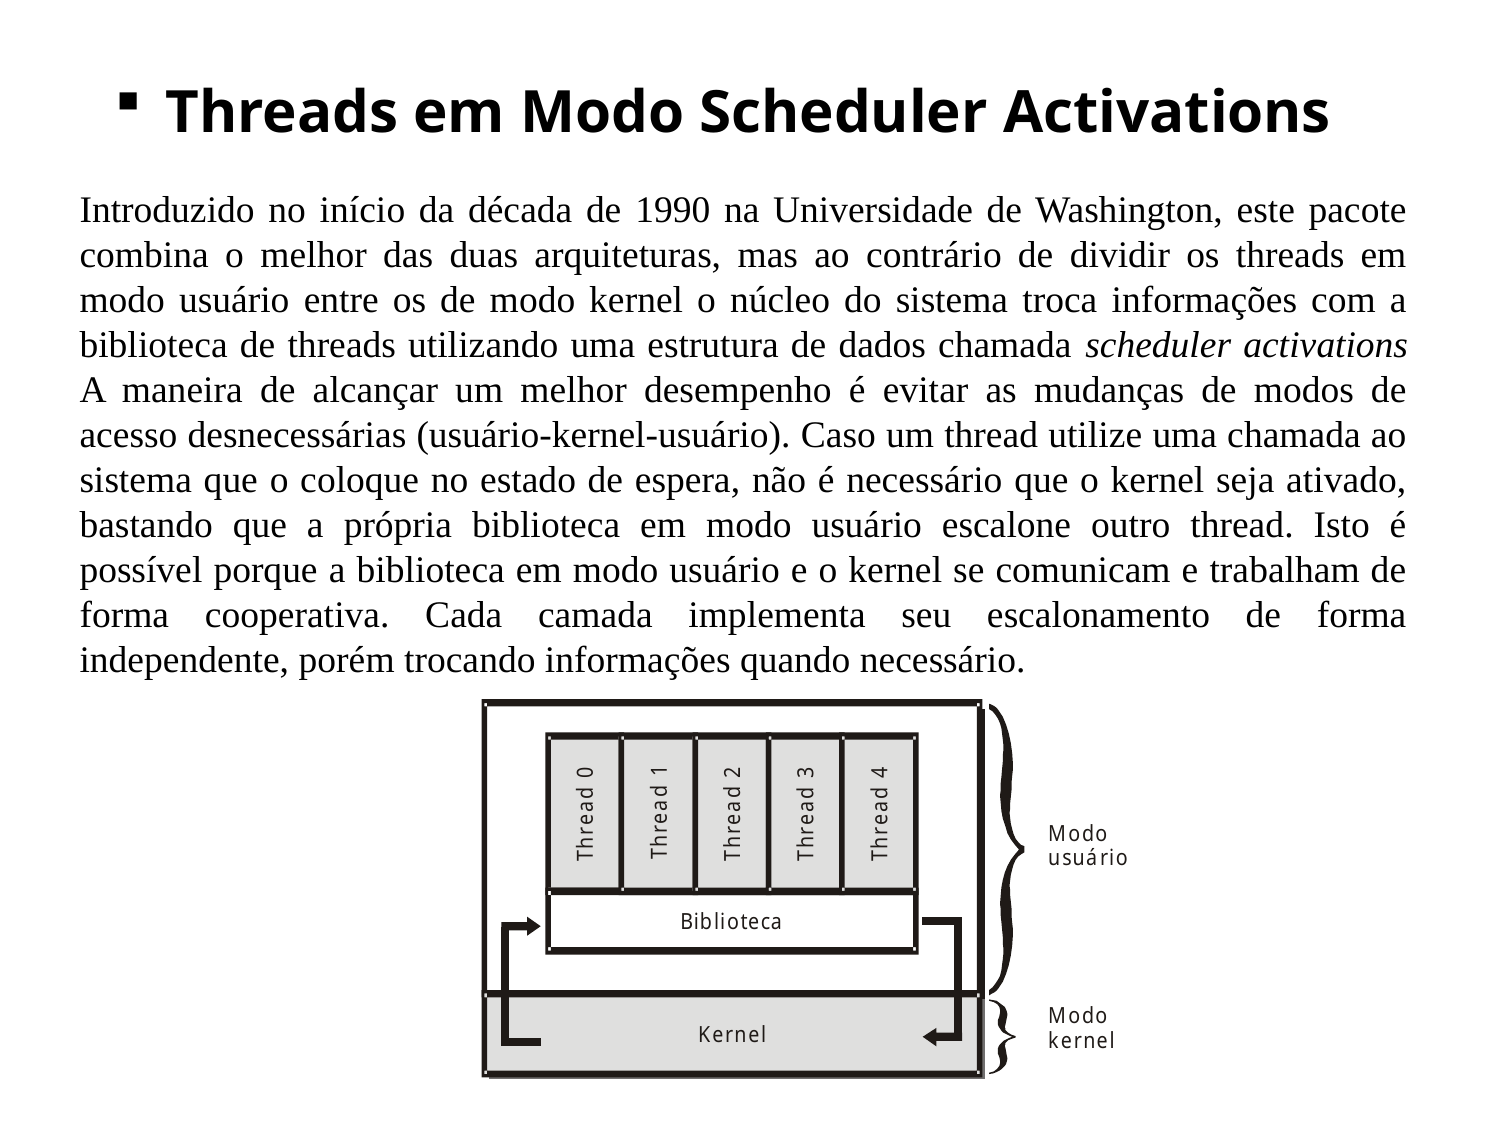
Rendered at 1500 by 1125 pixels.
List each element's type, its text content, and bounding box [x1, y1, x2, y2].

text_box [477, 696, 1132, 1083]
text_box Introduzido no início da década de 1990 na Universidade de Washington, este pacote combina o melhor das duas arquiteturas, mas ao contrário de dividir os threads em modo usuário entre os de modo kernel o núcleo do sistema troca informações com a biblioteca de threads utilizando uma estrutura de dados chamada scheduler activations A maneira de alcançar um melhor desempenho é evitar as mudanças de modos de acesso desnecessárias (usuário-kernel-usuário). Caso um thread utilize uma chamada ao sistema que o coloque no estado de espera, não é necessário que o kernel seja ativado, bastando que a própria biblioteca em modo usuário escalone outro thread. Isto é possível porque a biblioteca em modo usuário e o kernel se comunicam e trabalham de forma cooperativa. Cada camada implementa seu escalonamento de forma independente, porém trocando informações quando necessário. [64, 177, 1424, 688]
text_box Threads em Modo Scheduler Activations [99, 66, 1500, 251]
